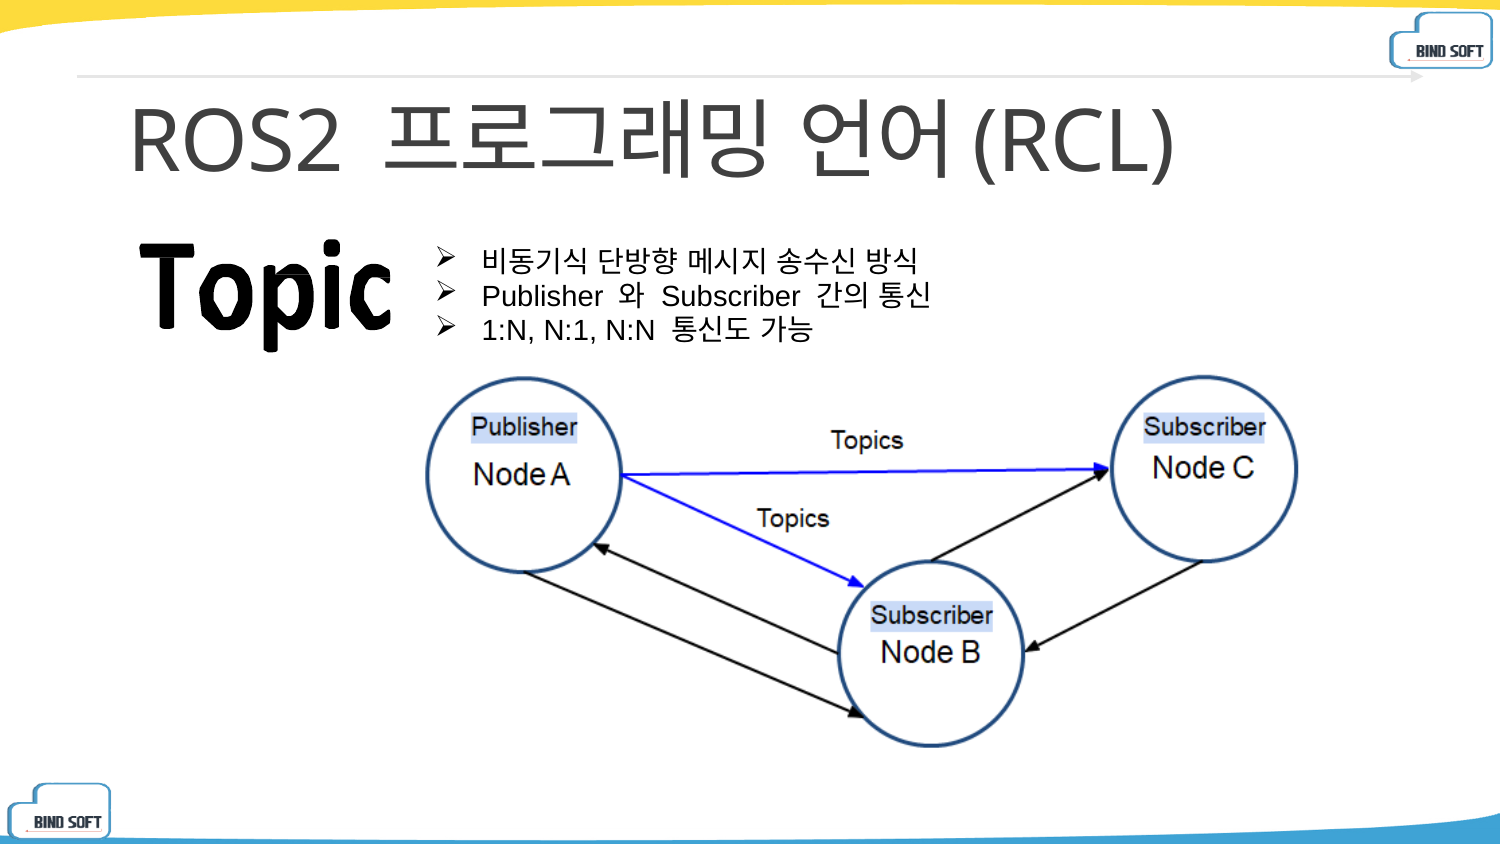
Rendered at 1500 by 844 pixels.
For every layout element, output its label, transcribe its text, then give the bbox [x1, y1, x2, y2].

text_box [199, 263, 253, 331]
text_box [263, 263, 314, 353]
text_box [324, 265, 339, 329]
picture [0, 0, 1500, 72]
picture [0, 752, 1500, 844]
text_box ROS2 프로그래밍 언어(RCL) [112, 18, 1350, 197]
text_box [349, 263, 391, 331]
text_box [323, 239, 340, 257]
text_box 비동기식 단방향 메시지 송수신 방식 Publisher 와 Subscriber 간의 통신 1:N, N:1, N:N 통신도 가능 [432, 241, 1086, 370]
text_box [139, 243, 195, 329]
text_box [416, 371, 1301, 757]
